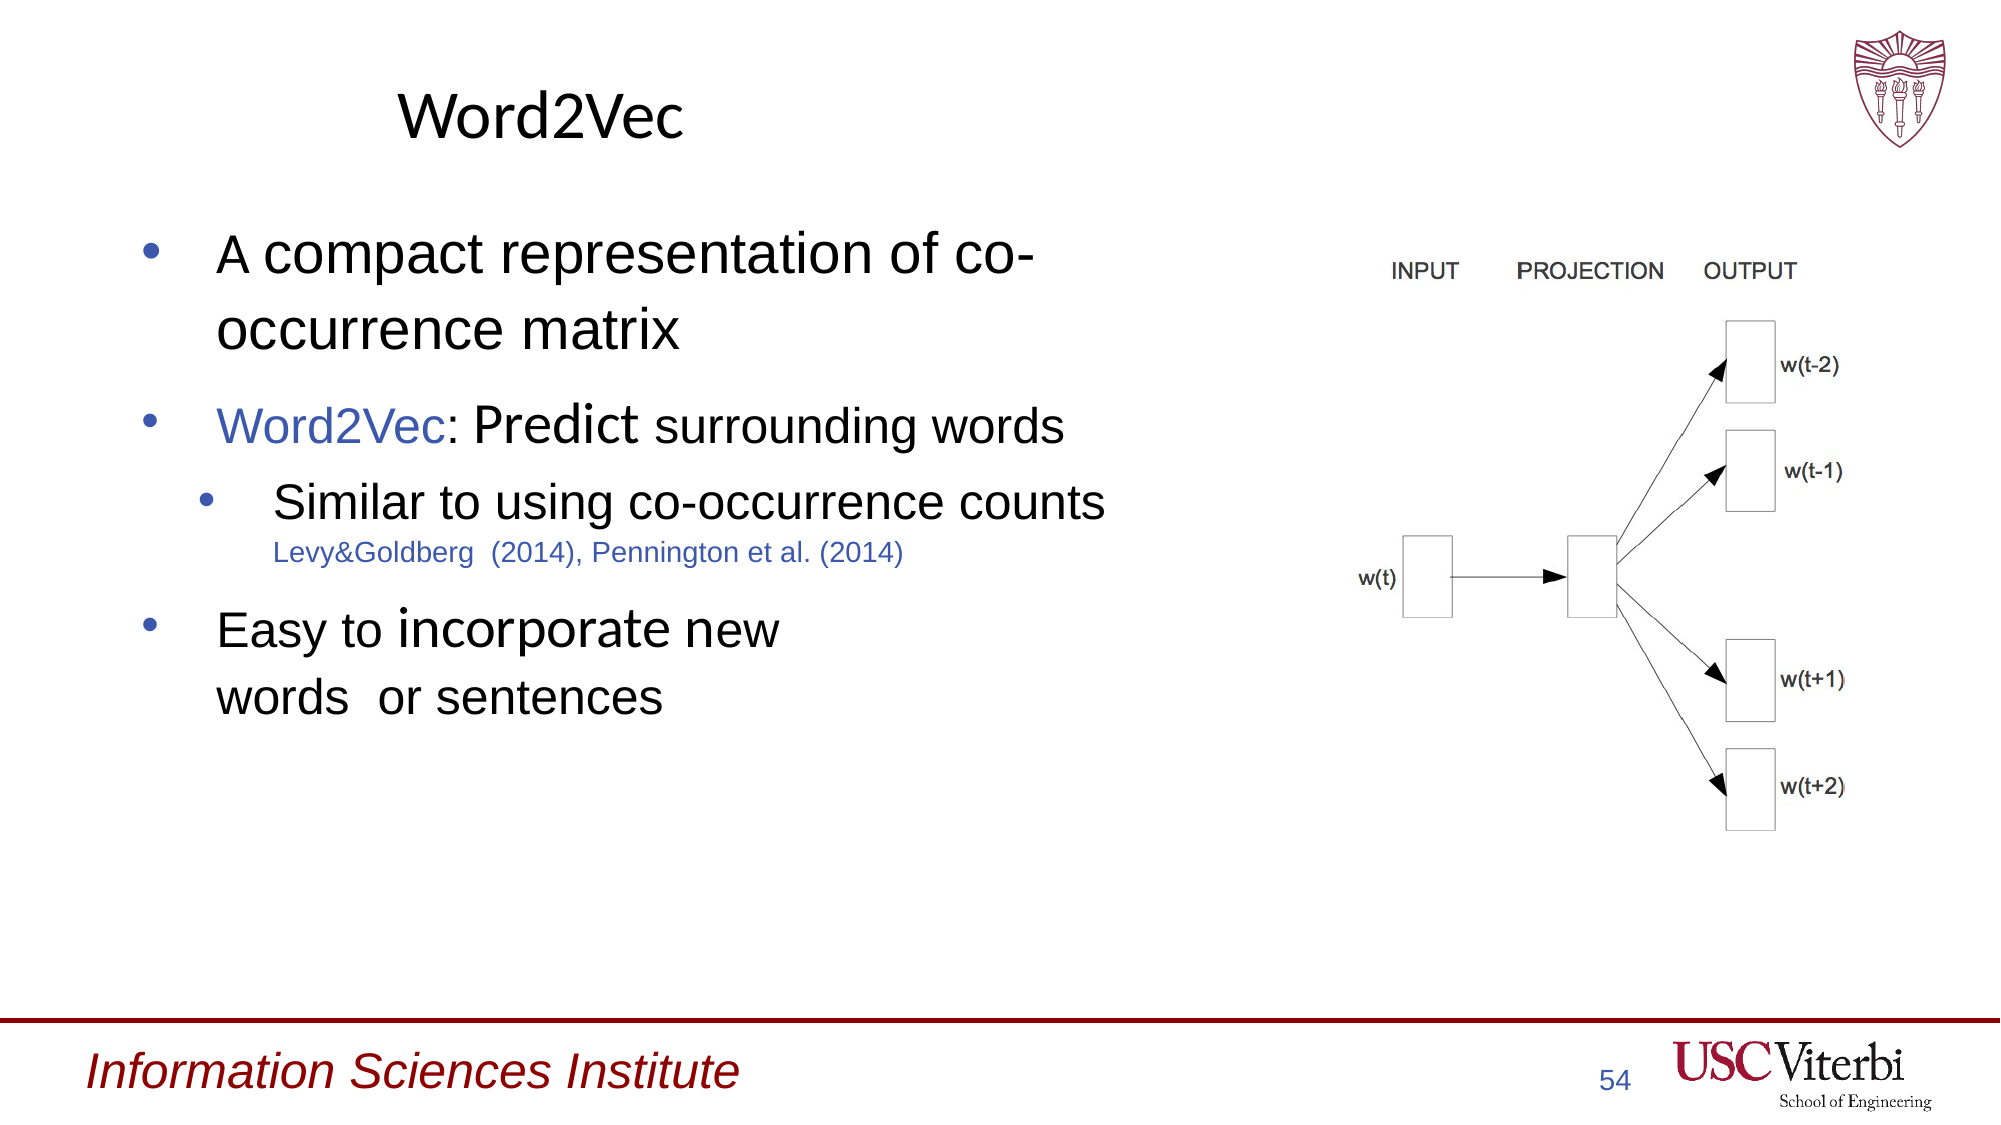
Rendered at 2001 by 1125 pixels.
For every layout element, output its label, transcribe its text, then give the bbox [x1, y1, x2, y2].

picture [1641, 1027, 1964, 1118]
title Word2Vec [366, 15, 715, 206]
picture [1824, 13, 1975, 164]
text_box A compact representation of co-occurrence matrix Word2Vec: Predict surrounding words Similar to using co-occurrence counts Levy&Goldberg (2014), Pennington et al. (2014) Easy to incorporate new words or sentences [139, 207, 1271, 725]
text_box [1358, 261, 1845, 831]
text_box ‹#› [1594, 1055, 1637, 1097]
